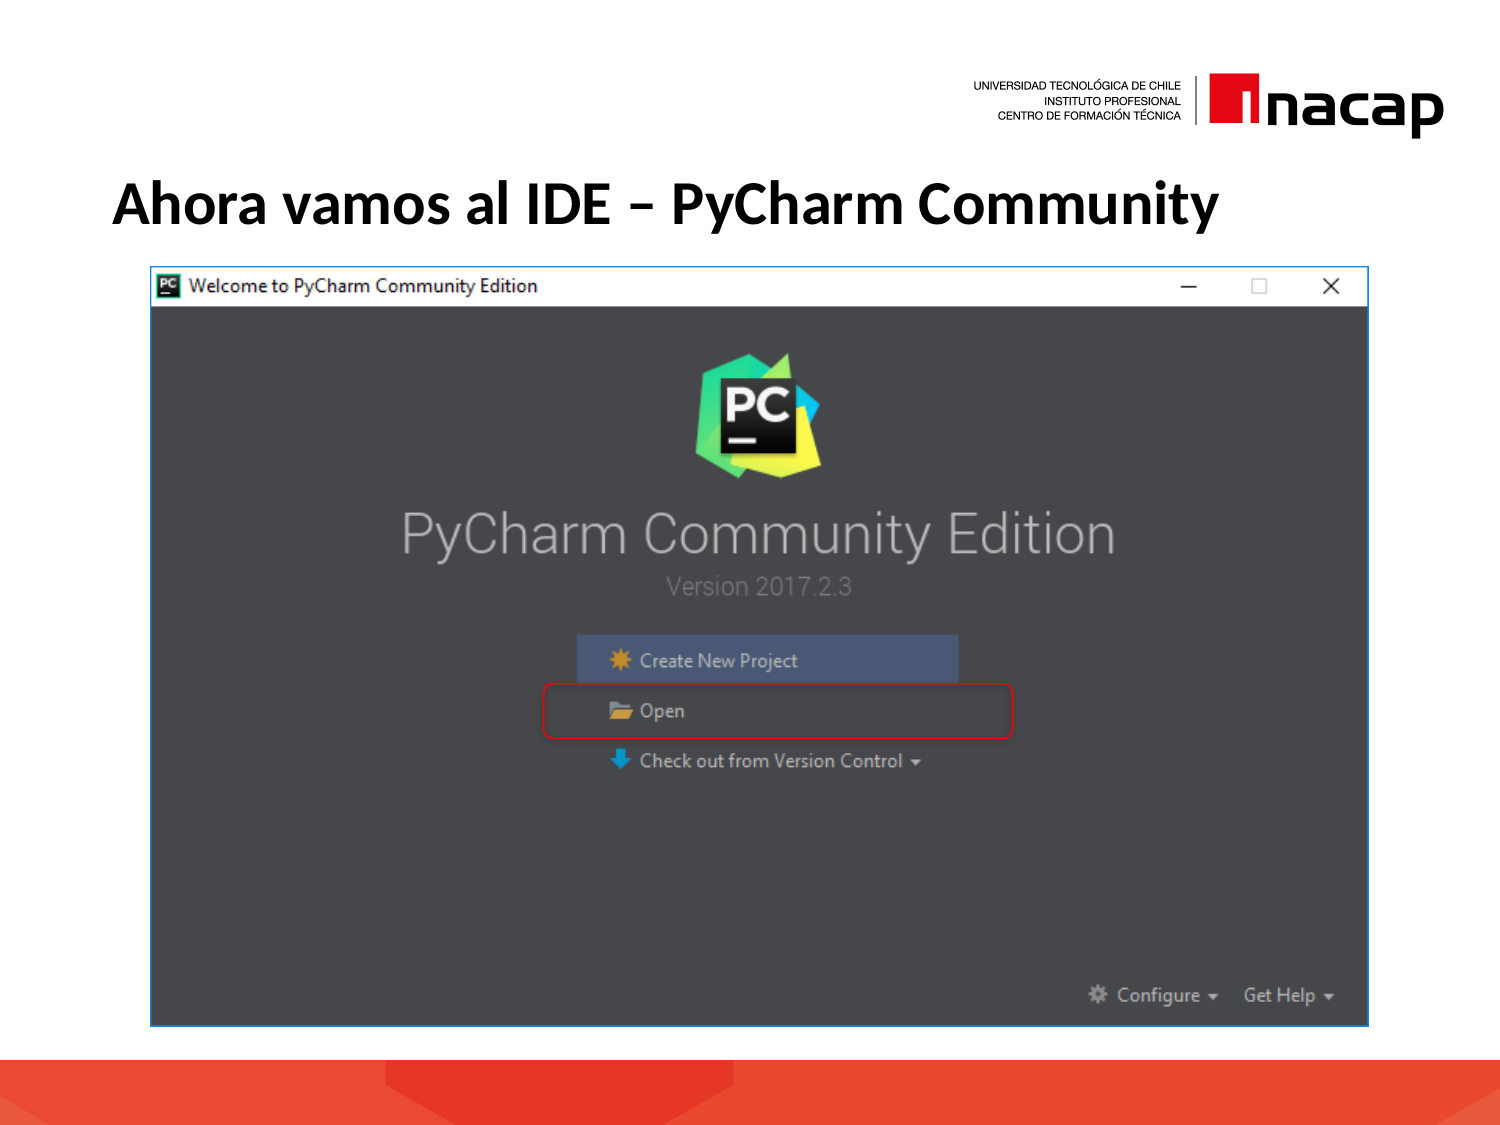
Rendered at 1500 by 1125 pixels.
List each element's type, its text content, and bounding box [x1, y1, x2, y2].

text_box Ahora vamos al IDE – PyCharm Community [1042, 149, 1355, 250]
picture [0, 0, 1500, 1125]
text_box [25, 0, 1042, 398]
